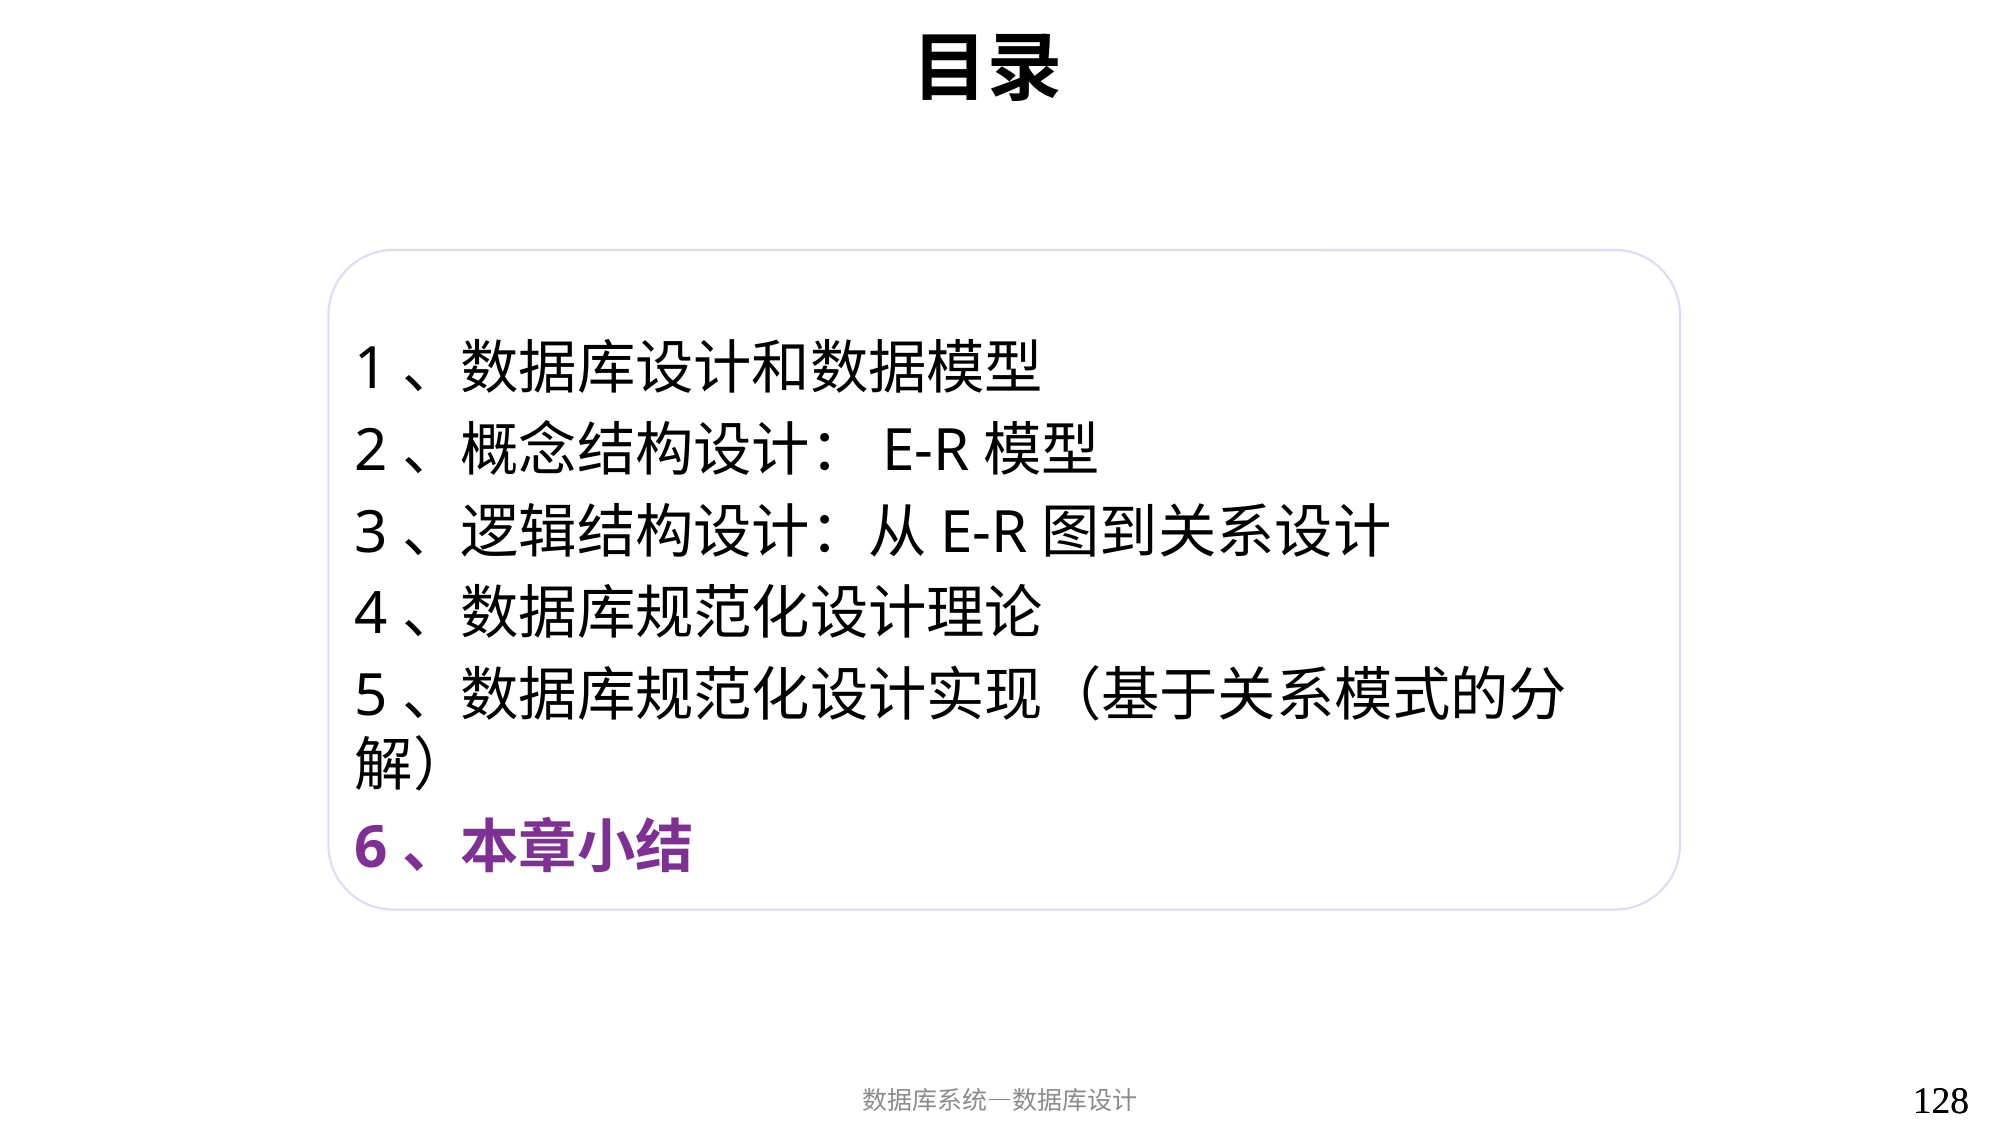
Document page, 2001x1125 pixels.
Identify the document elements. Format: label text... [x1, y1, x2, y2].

list 1、数据库设计和数据模型 2、概念结构设计：E-R模型 3、逻辑结构设计：从E-R图到关系设计 4、数据库规范化设计理论 5、数据库规范化设计实现（基于关系模式的分解） 6、本章小结 [339, 322, 1634, 769]
footer 数据库系统—数据库设计 [662, 1073, 1338, 1125]
title 目录 [159, 8, 1815, 121]
text_box [328, 249, 1681, 910]
slide_number 128 [1898, 1069, 2000, 1125]
